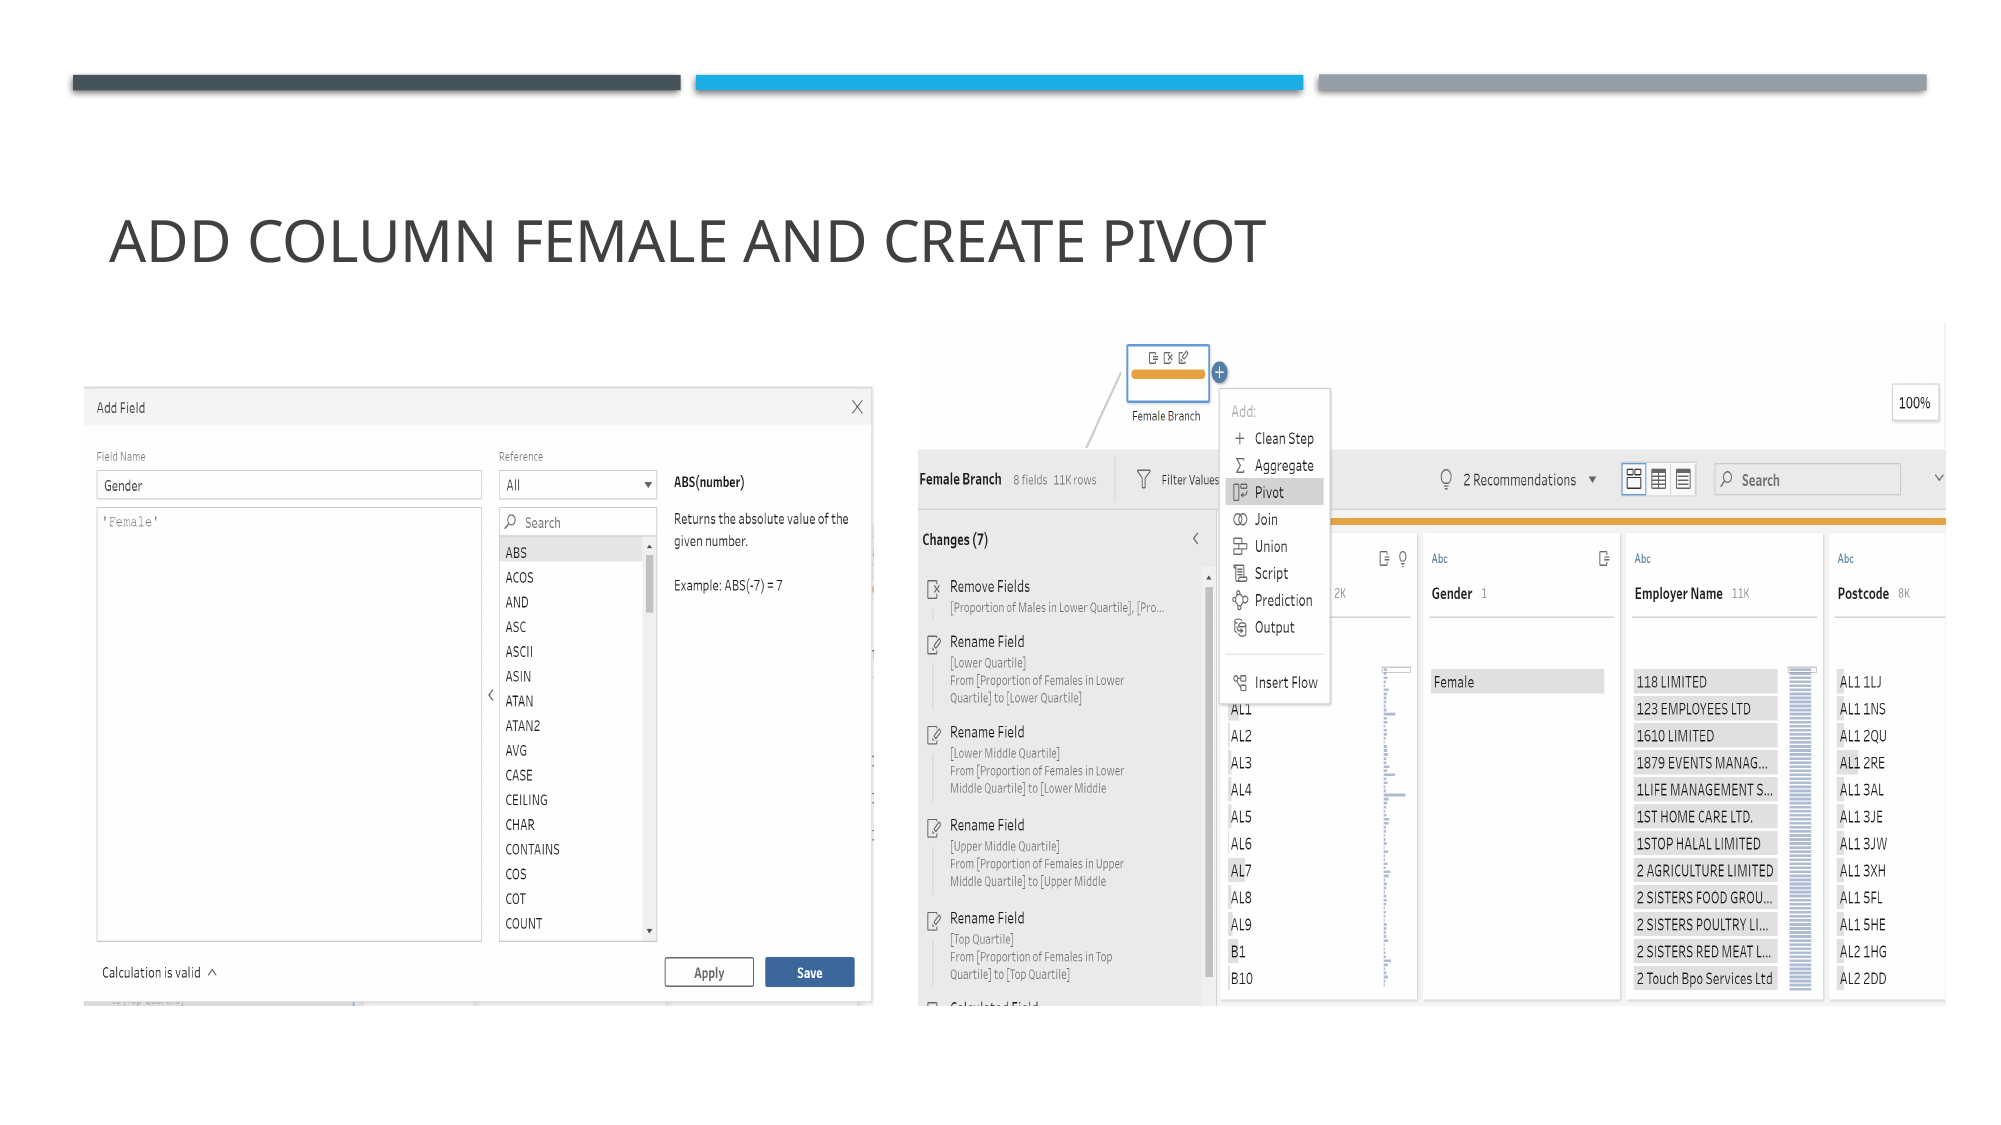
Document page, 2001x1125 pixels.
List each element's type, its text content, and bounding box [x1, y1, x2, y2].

picture [83, 385, 875, 1006]
title Add column female and create pivot [94, 119, 1904, 282]
picture [918, 321, 1946, 1006]
